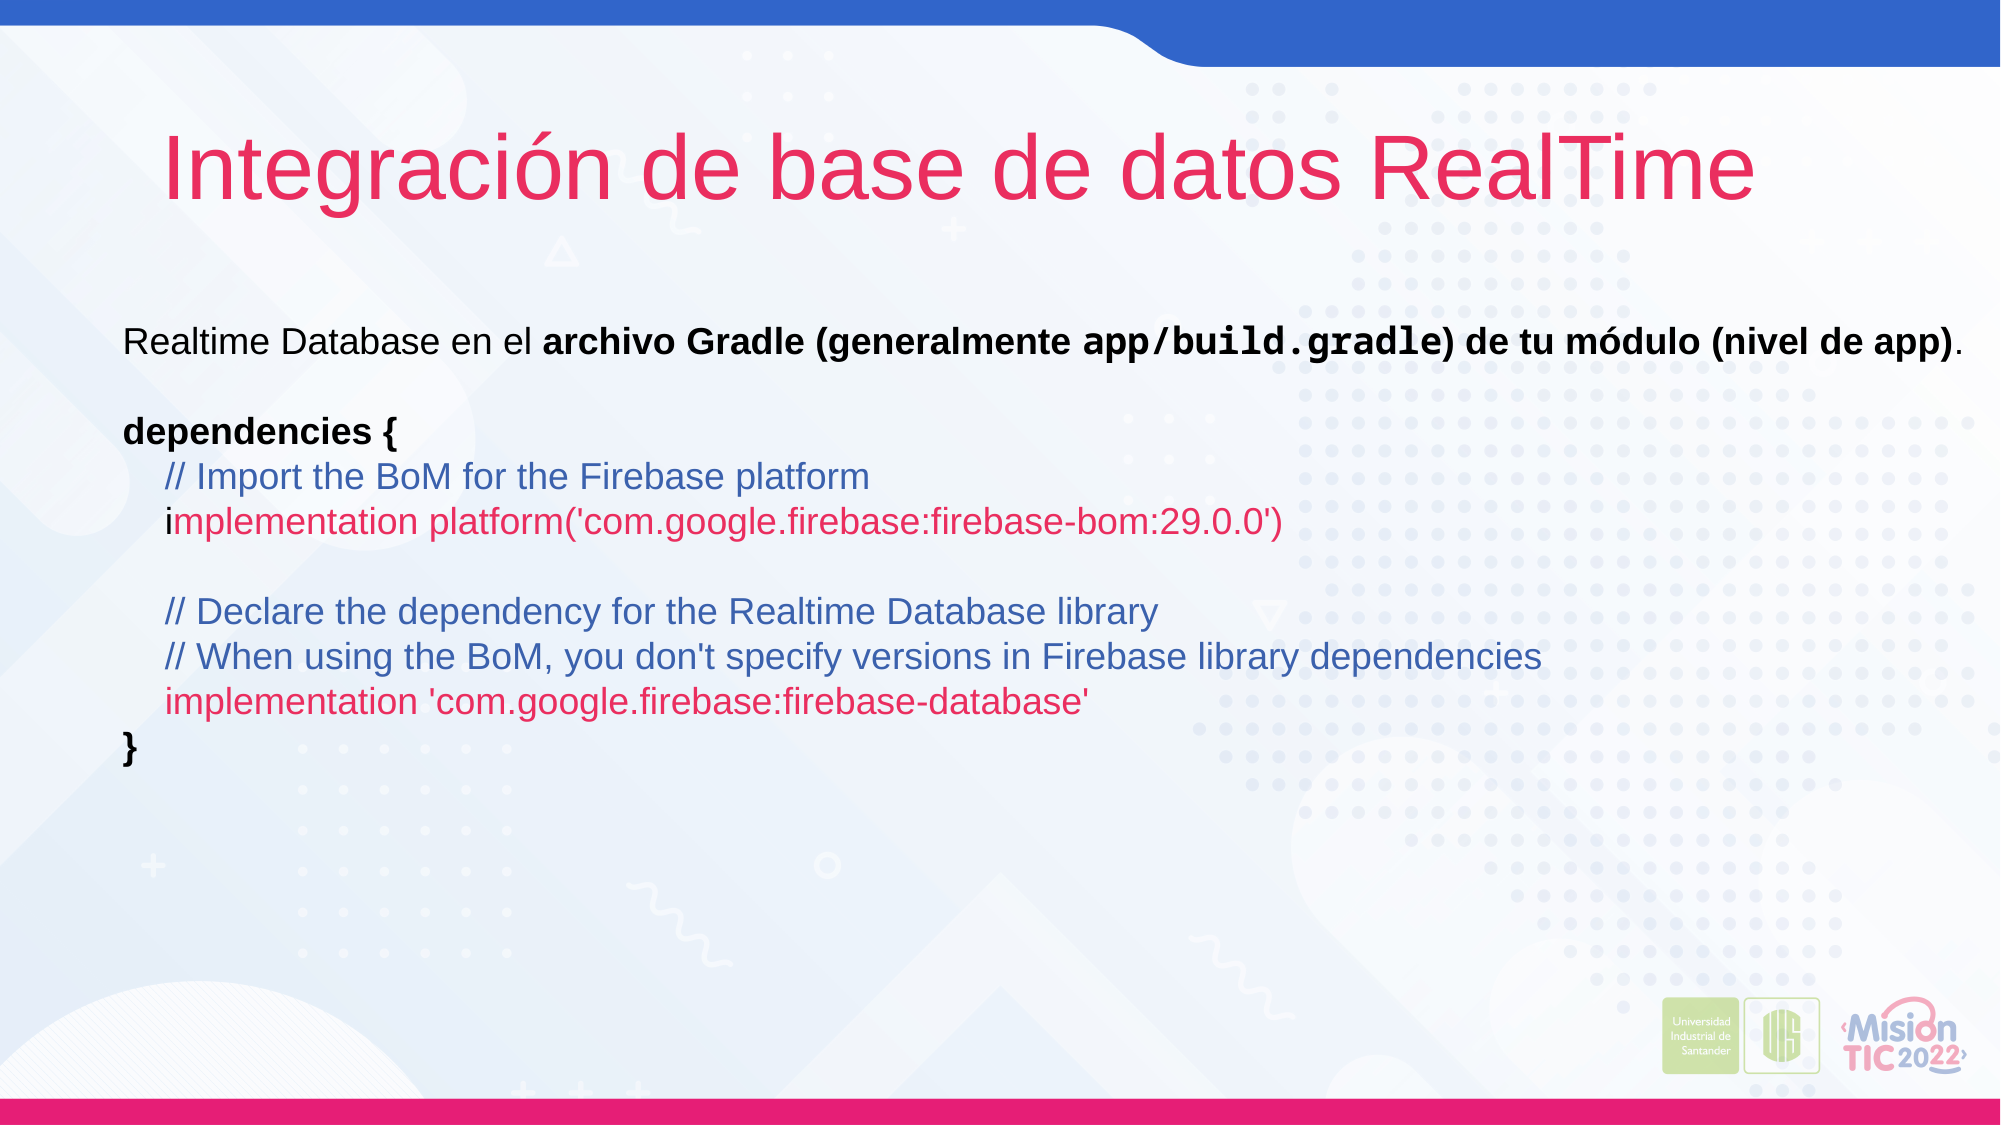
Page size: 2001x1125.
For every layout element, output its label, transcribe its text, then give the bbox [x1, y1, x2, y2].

text_box Realtime Database en el archivo Gradle (generalmente app/build.gradle) de tu módulo (nivel de app). dependencies { // Import the BoM for the Firebase platform implementation platform('com.google.firebase:firebase-bom:29.0.0') // Declare the dependency for the Realtime Database library // When using the BoM, you don't specify versions in Firebase library dependencies implementation 'com.google.firebase:firebase-database' } [107, 309, 1981, 775]
title Integración de base de datos RealTime [98, 113, 1824, 227]
picture [0, 0, 2001, 1125]
